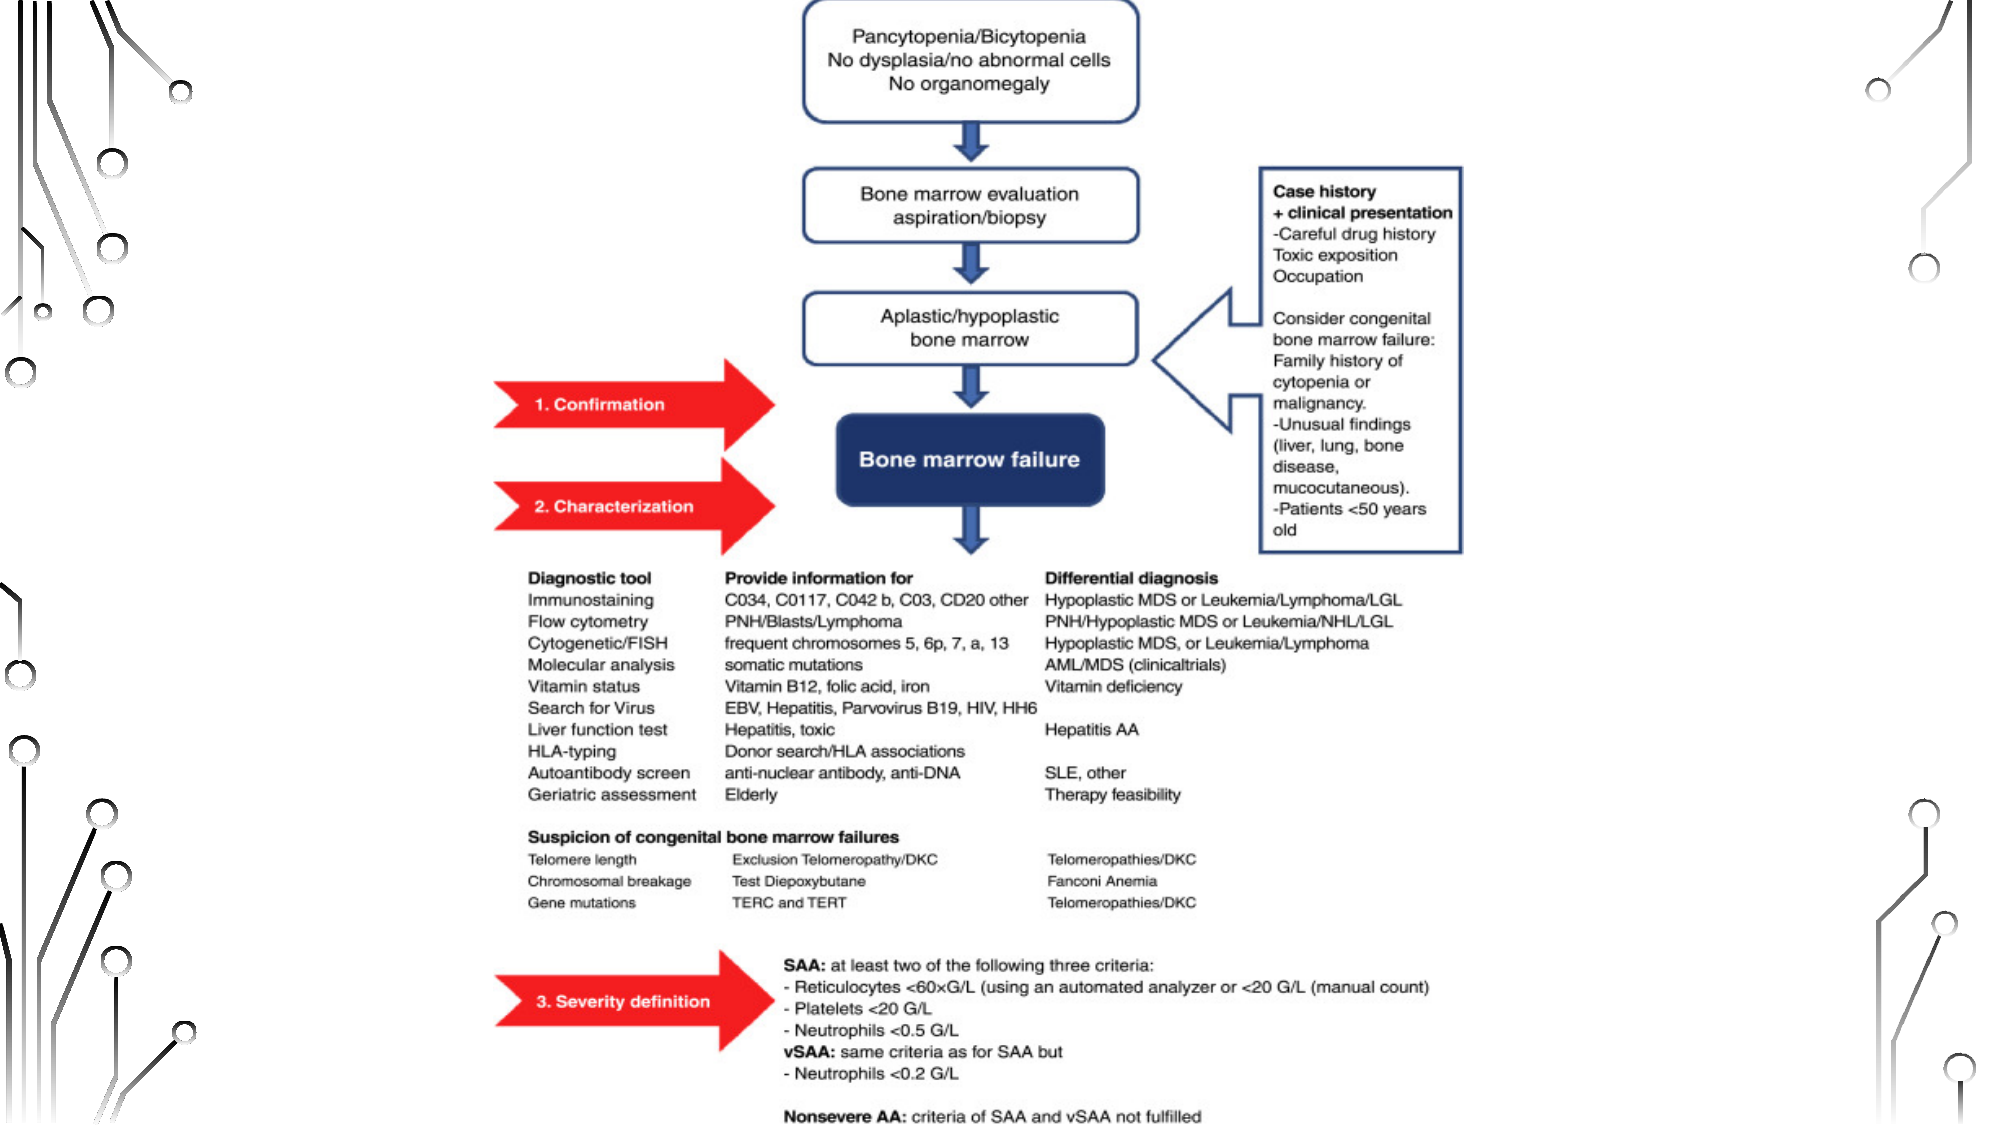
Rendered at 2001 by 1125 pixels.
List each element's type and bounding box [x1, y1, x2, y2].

list [492, 0, 1464, 1125]
